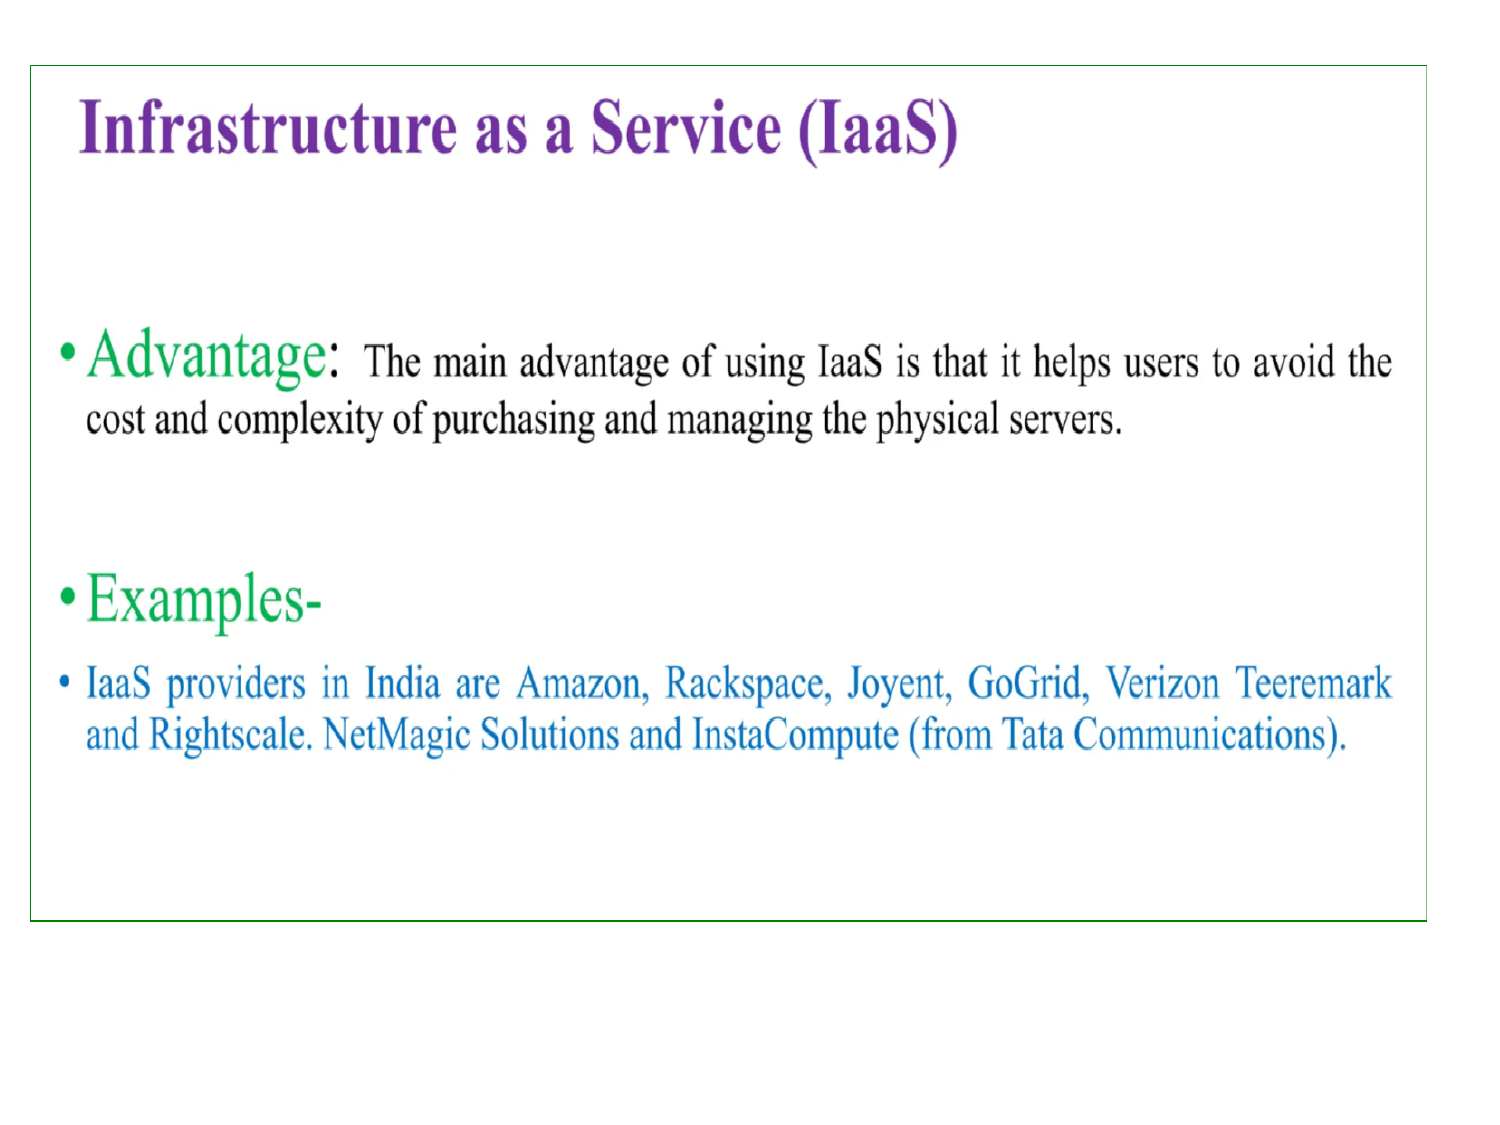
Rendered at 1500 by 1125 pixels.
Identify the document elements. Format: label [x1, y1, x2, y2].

picture [30, 65, 1427, 922]
